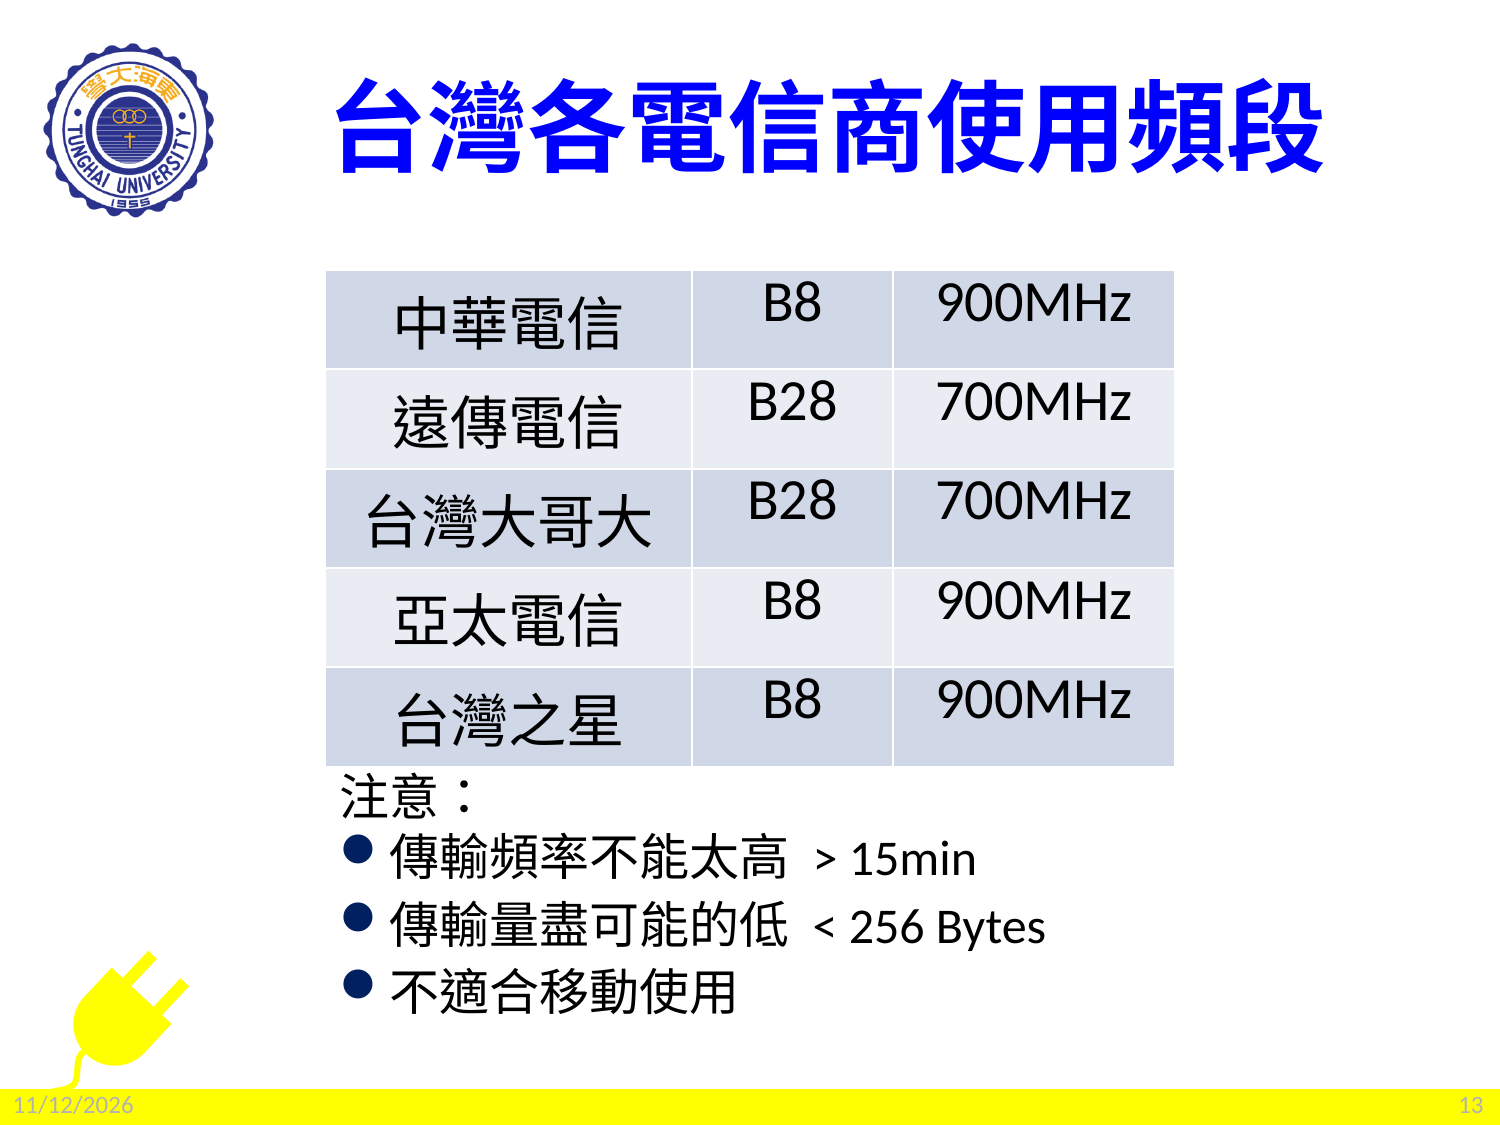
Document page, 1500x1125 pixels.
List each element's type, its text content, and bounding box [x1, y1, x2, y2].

table_cell B28 [693, 470, 892, 567]
table_header 中華電信 [326, 271, 691, 368]
table_cell 台灣大哥大 [326, 470, 691, 567]
picture [0, 950, 1500, 1125]
table_cell 900MHz [894, 668, 1174, 728]
table_cell 遠傳電信 [326, 370, 691, 468]
table_header 900MHz [894, 271, 1174, 368]
table_cell 亞太電信 [326, 569, 691, 666]
table_cell 900MHz [894, 569, 1174, 666]
footer [512, 1082, 988, 1125]
table_cell 700MHz [894, 470, 1174, 567]
text_box 注意： 傳輸頻率不能太高 > 15min 傳輸量盡可能的低 < 256 Bytes 不適合移動使用 [324, 728, 1236, 1029]
slide_number 13 [1148, 1082, 1499, 1125]
picture [42, 42, 215, 219]
table_cell 700MHz [894, 370, 1174, 468]
table_cell B28 [693, 370, 892, 468]
title 台灣各電信商使用頻段 [215, 30, 1439, 219]
table_cell B8 [693, 668, 892, 728]
table_header B8 [693, 271, 892, 368]
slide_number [0, 1082, 348, 1125]
table_cell B8 [693, 569, 892, 666]
table_cell 台灣之星 [326, 668, 691, 728]
